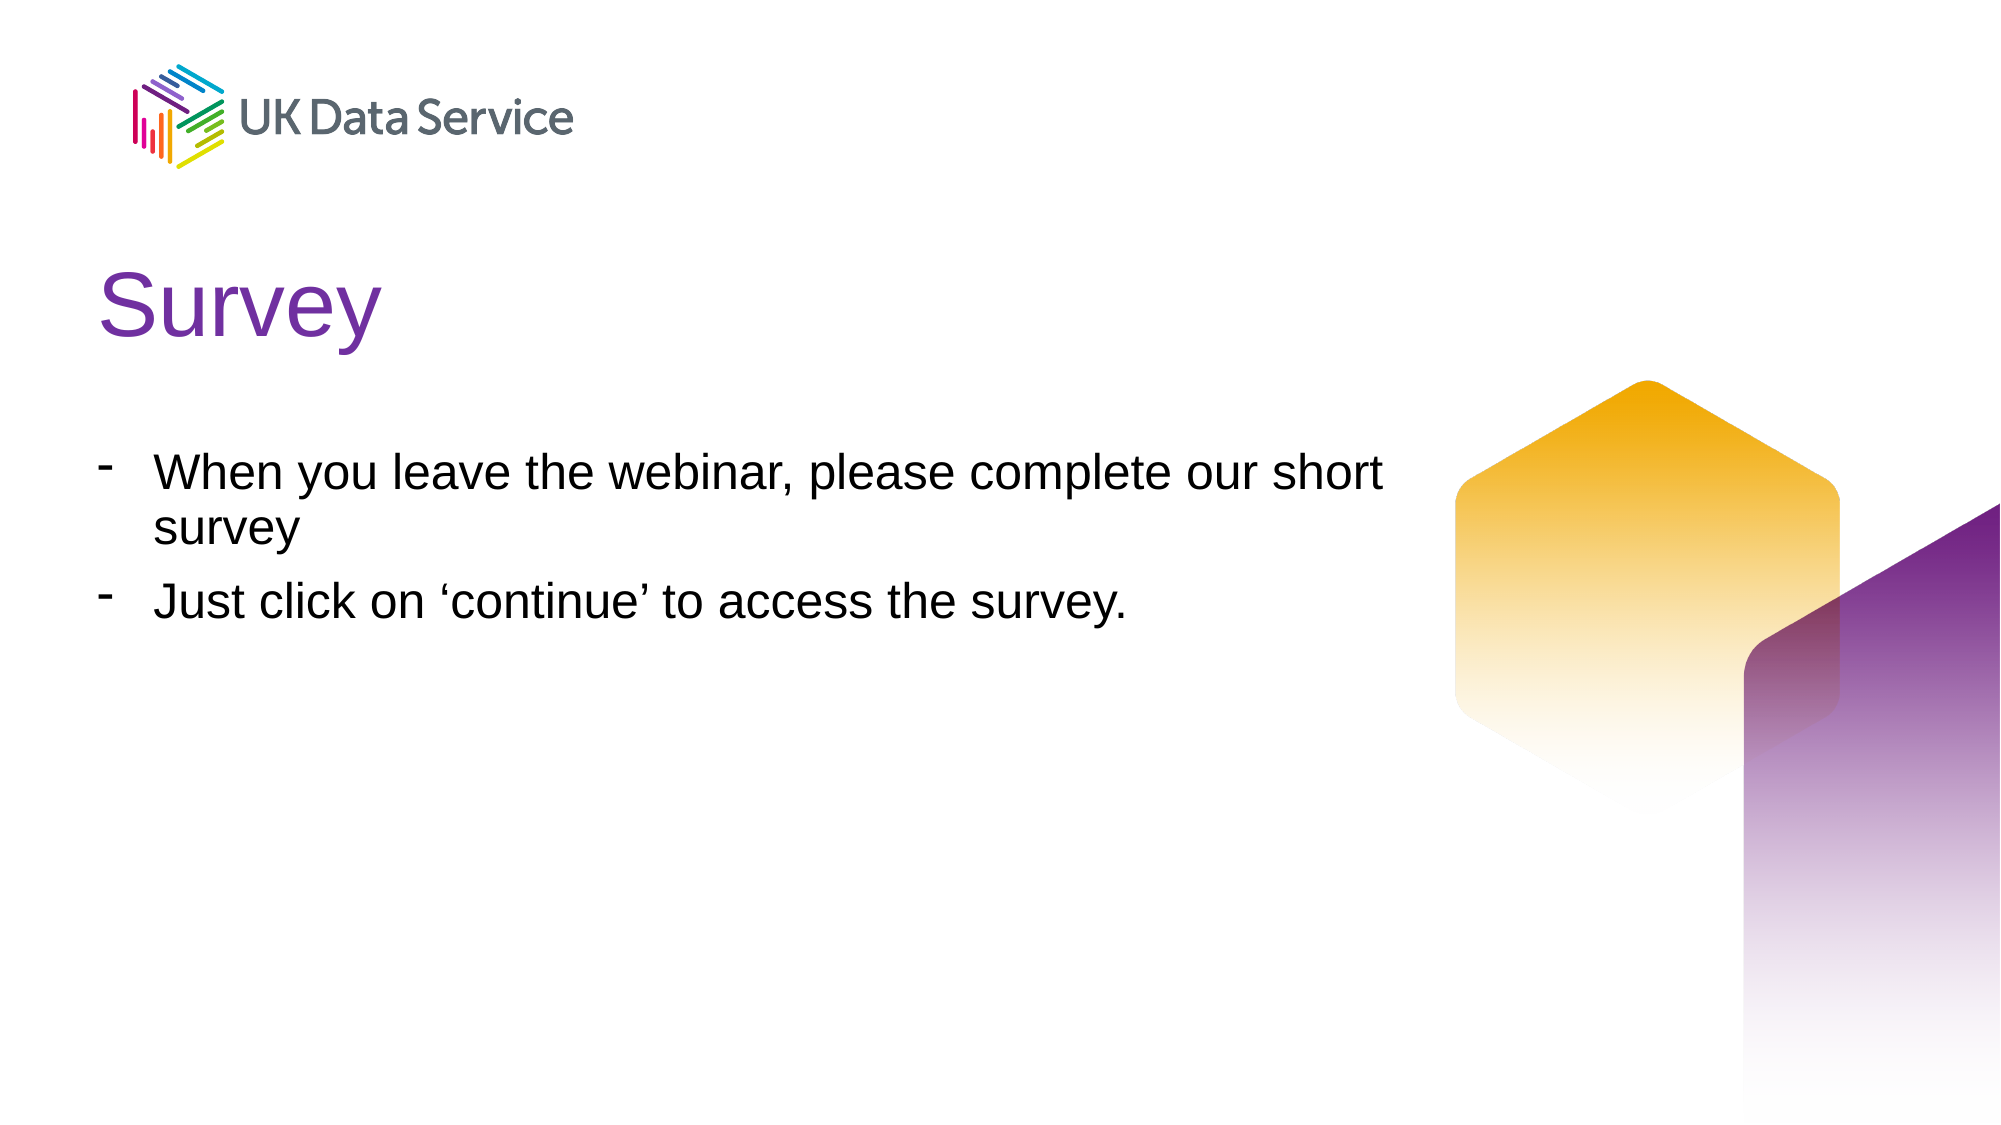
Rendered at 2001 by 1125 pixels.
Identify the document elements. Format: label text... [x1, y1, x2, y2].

list When you leave the webinar, please complete our short survey Just click on ‘continue’ to access the survey. [82, 439, 1468, 825]
picture [98, 29, 608, 204]
picture [1338, 298, 2000, 1125]
title Survey [82, 220, 1177, 364]
